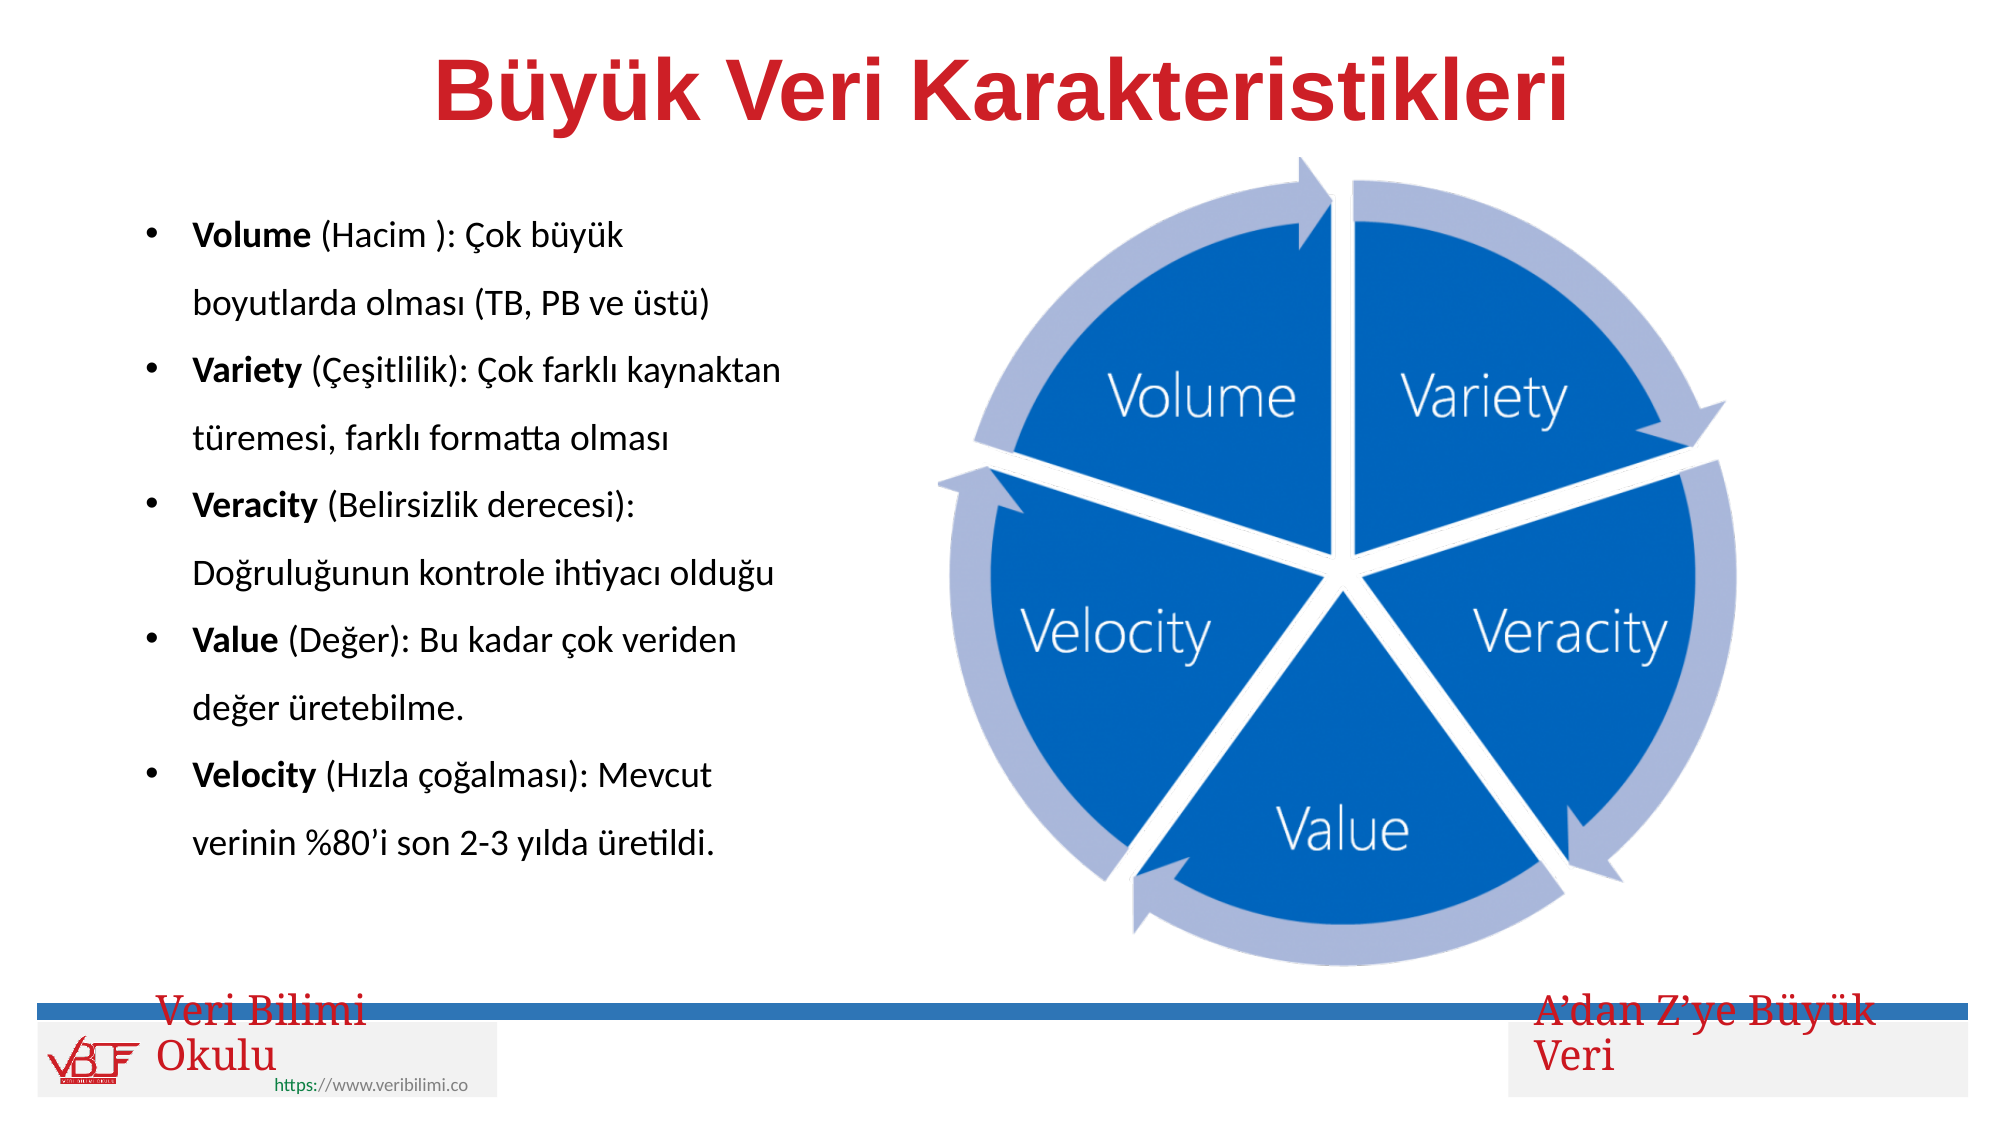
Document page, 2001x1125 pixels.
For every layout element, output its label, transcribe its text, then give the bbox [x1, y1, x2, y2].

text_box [1508, 1022, 1969, 1098]
title Büyük Veri Karakteristikleri [252, 30, 1753, 147]
text_box Volume (Hacim ): Çok büyük boyutlarda olması (TB, PB ve üstü) Variety (Çeşitlilik): Çok farklı kaynaktan türemesi, farklı formatta olması Veracity (Belirsizlik derecesi): Doğruluğunun kontrole ihtiyacı olduğu Value (Değer): Bu kadar çok veriden değer üretebilme. Velocity (Hızla çoğalması): Mevcut verinin %80’i son 2-3 yılda üretildi. [55, 180, 800, 938]
picture [937, 157, 1739, 968]
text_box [37, 1022, 537, 1103]
